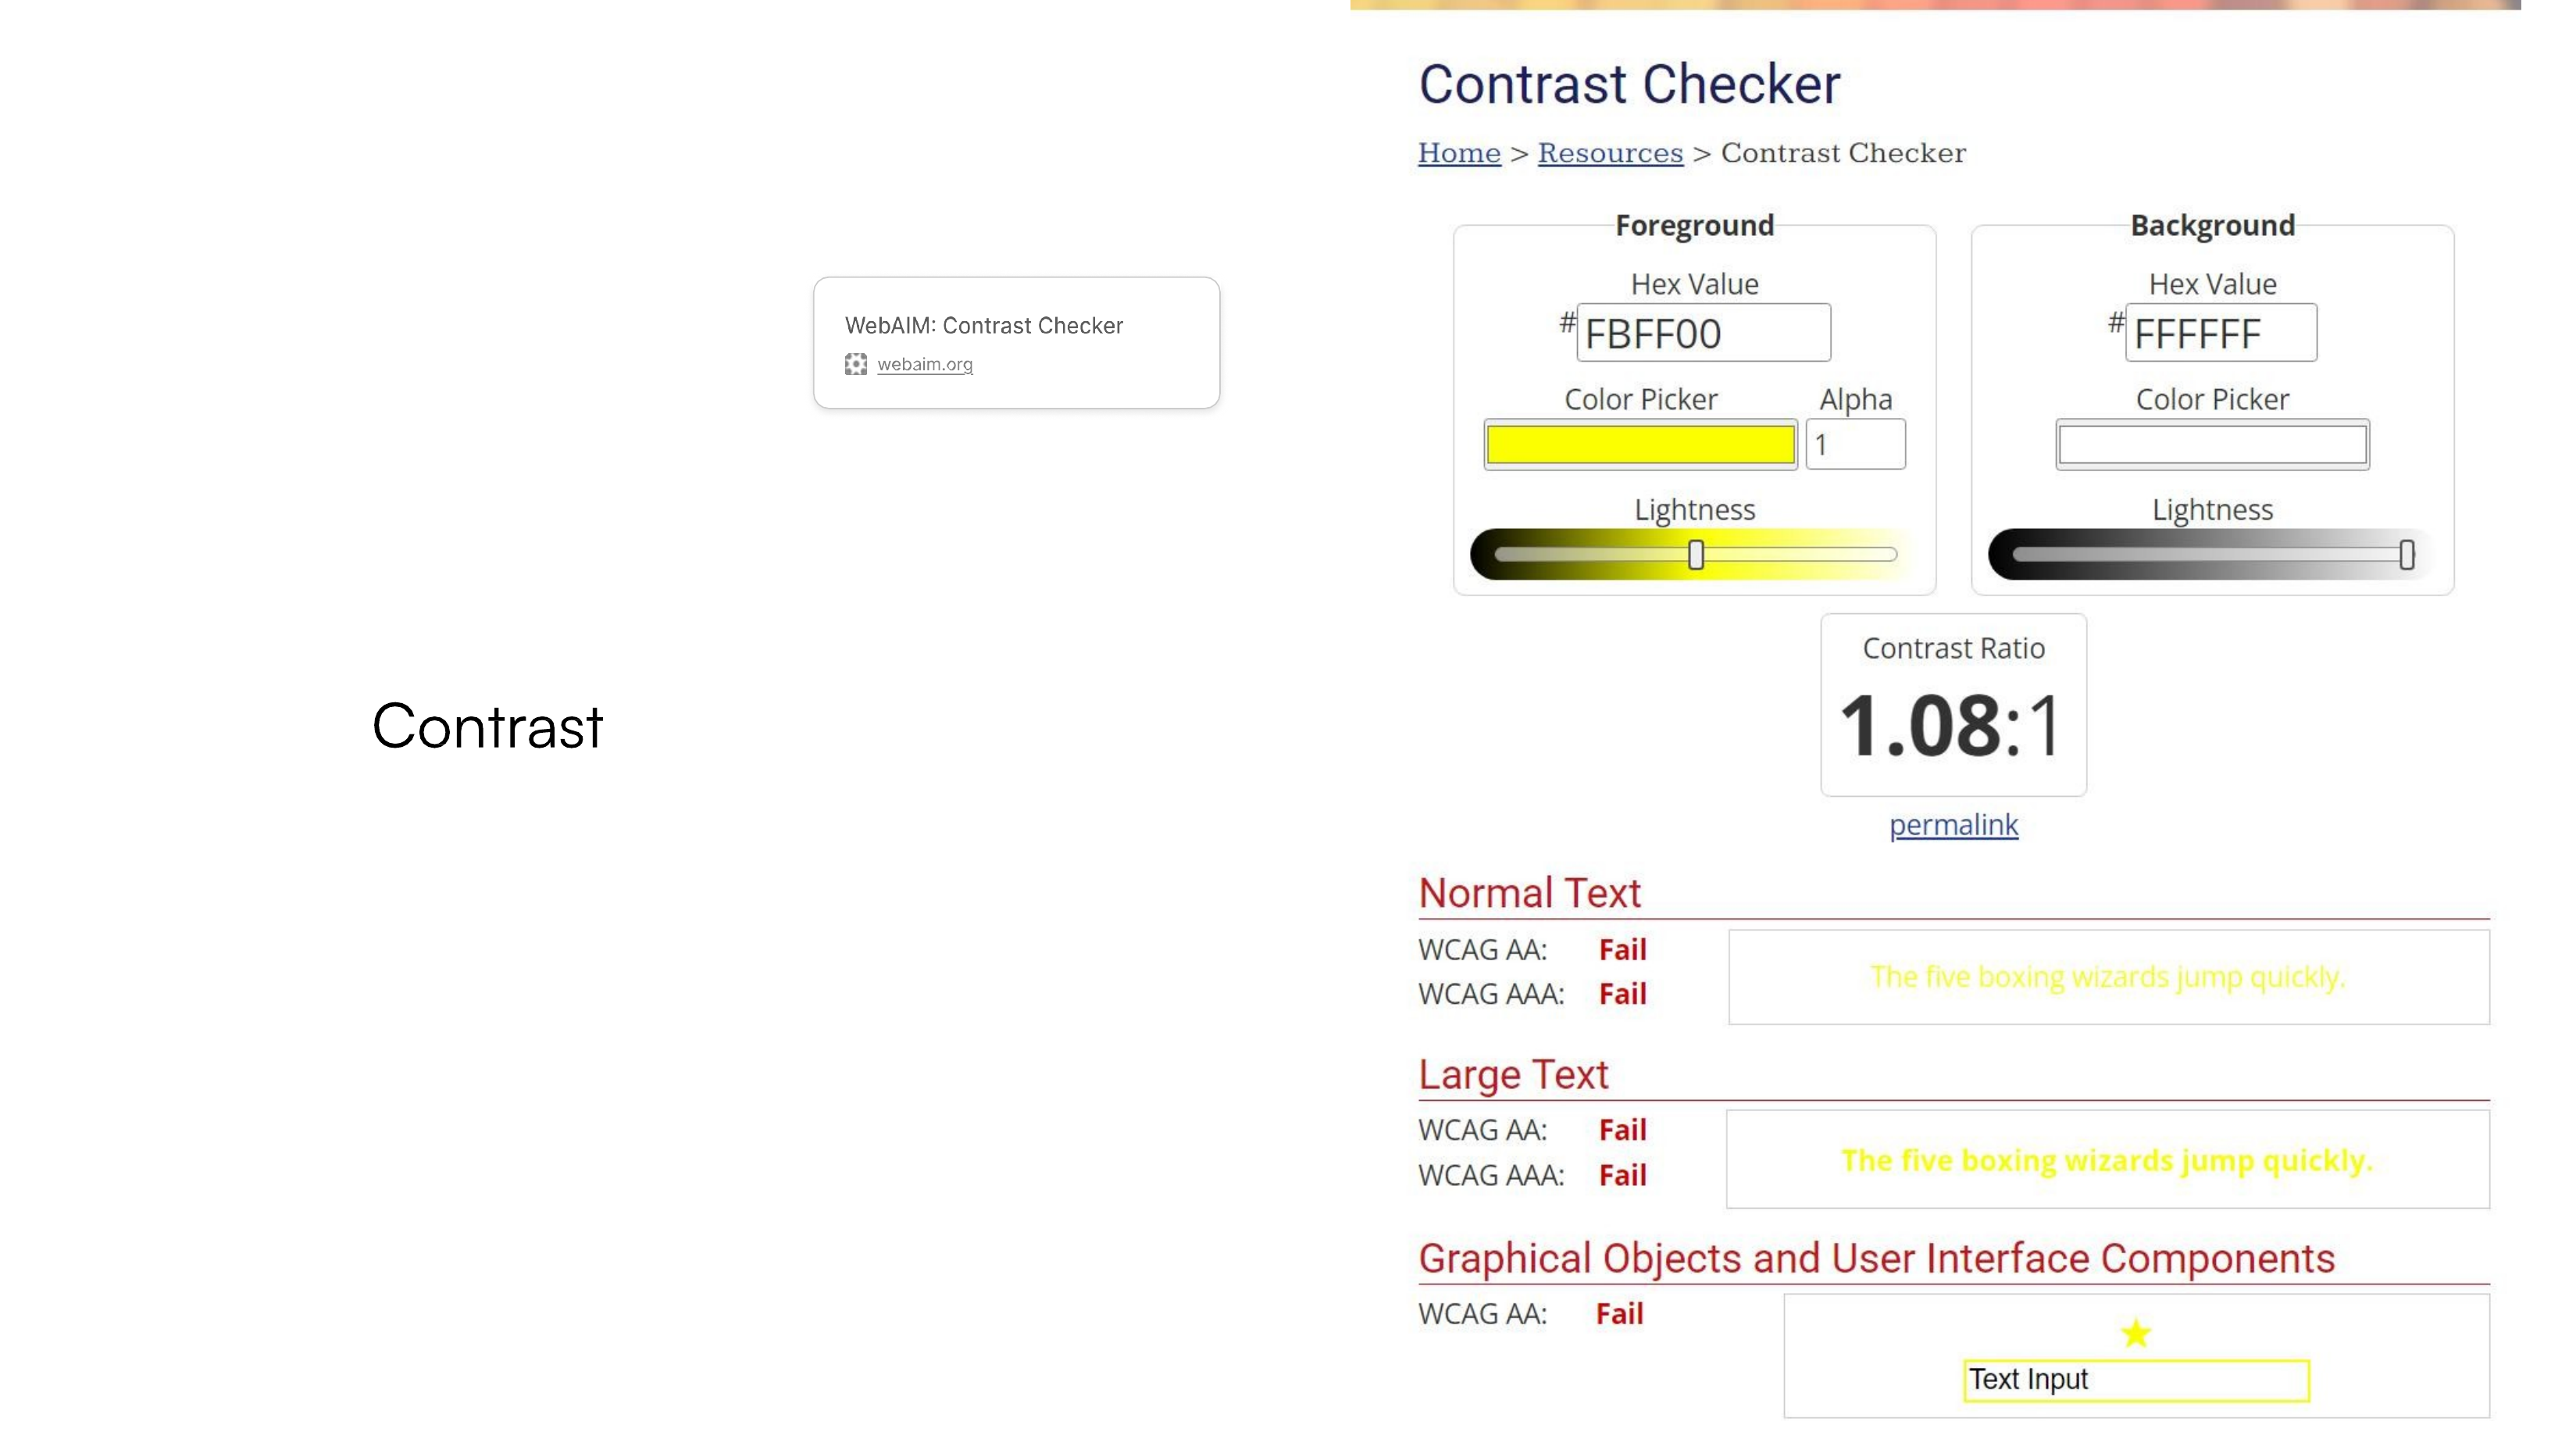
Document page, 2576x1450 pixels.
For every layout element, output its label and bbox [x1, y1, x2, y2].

picture [1350, 0, 2521, 1422]
text_box [374, 702, 415, 748]
text_box [529, 716, 555, 748]
text_box [419, 716, 451, 748]
text_box [510, 716, 526, 748]
text_box [456, 716, 483, 748]
text_box [560, 716, 583, 748]
text_box [488, 707, 505, 748]
text_box [805, 270, 1229, 420]
text_box [587, 707, 603, 748]
